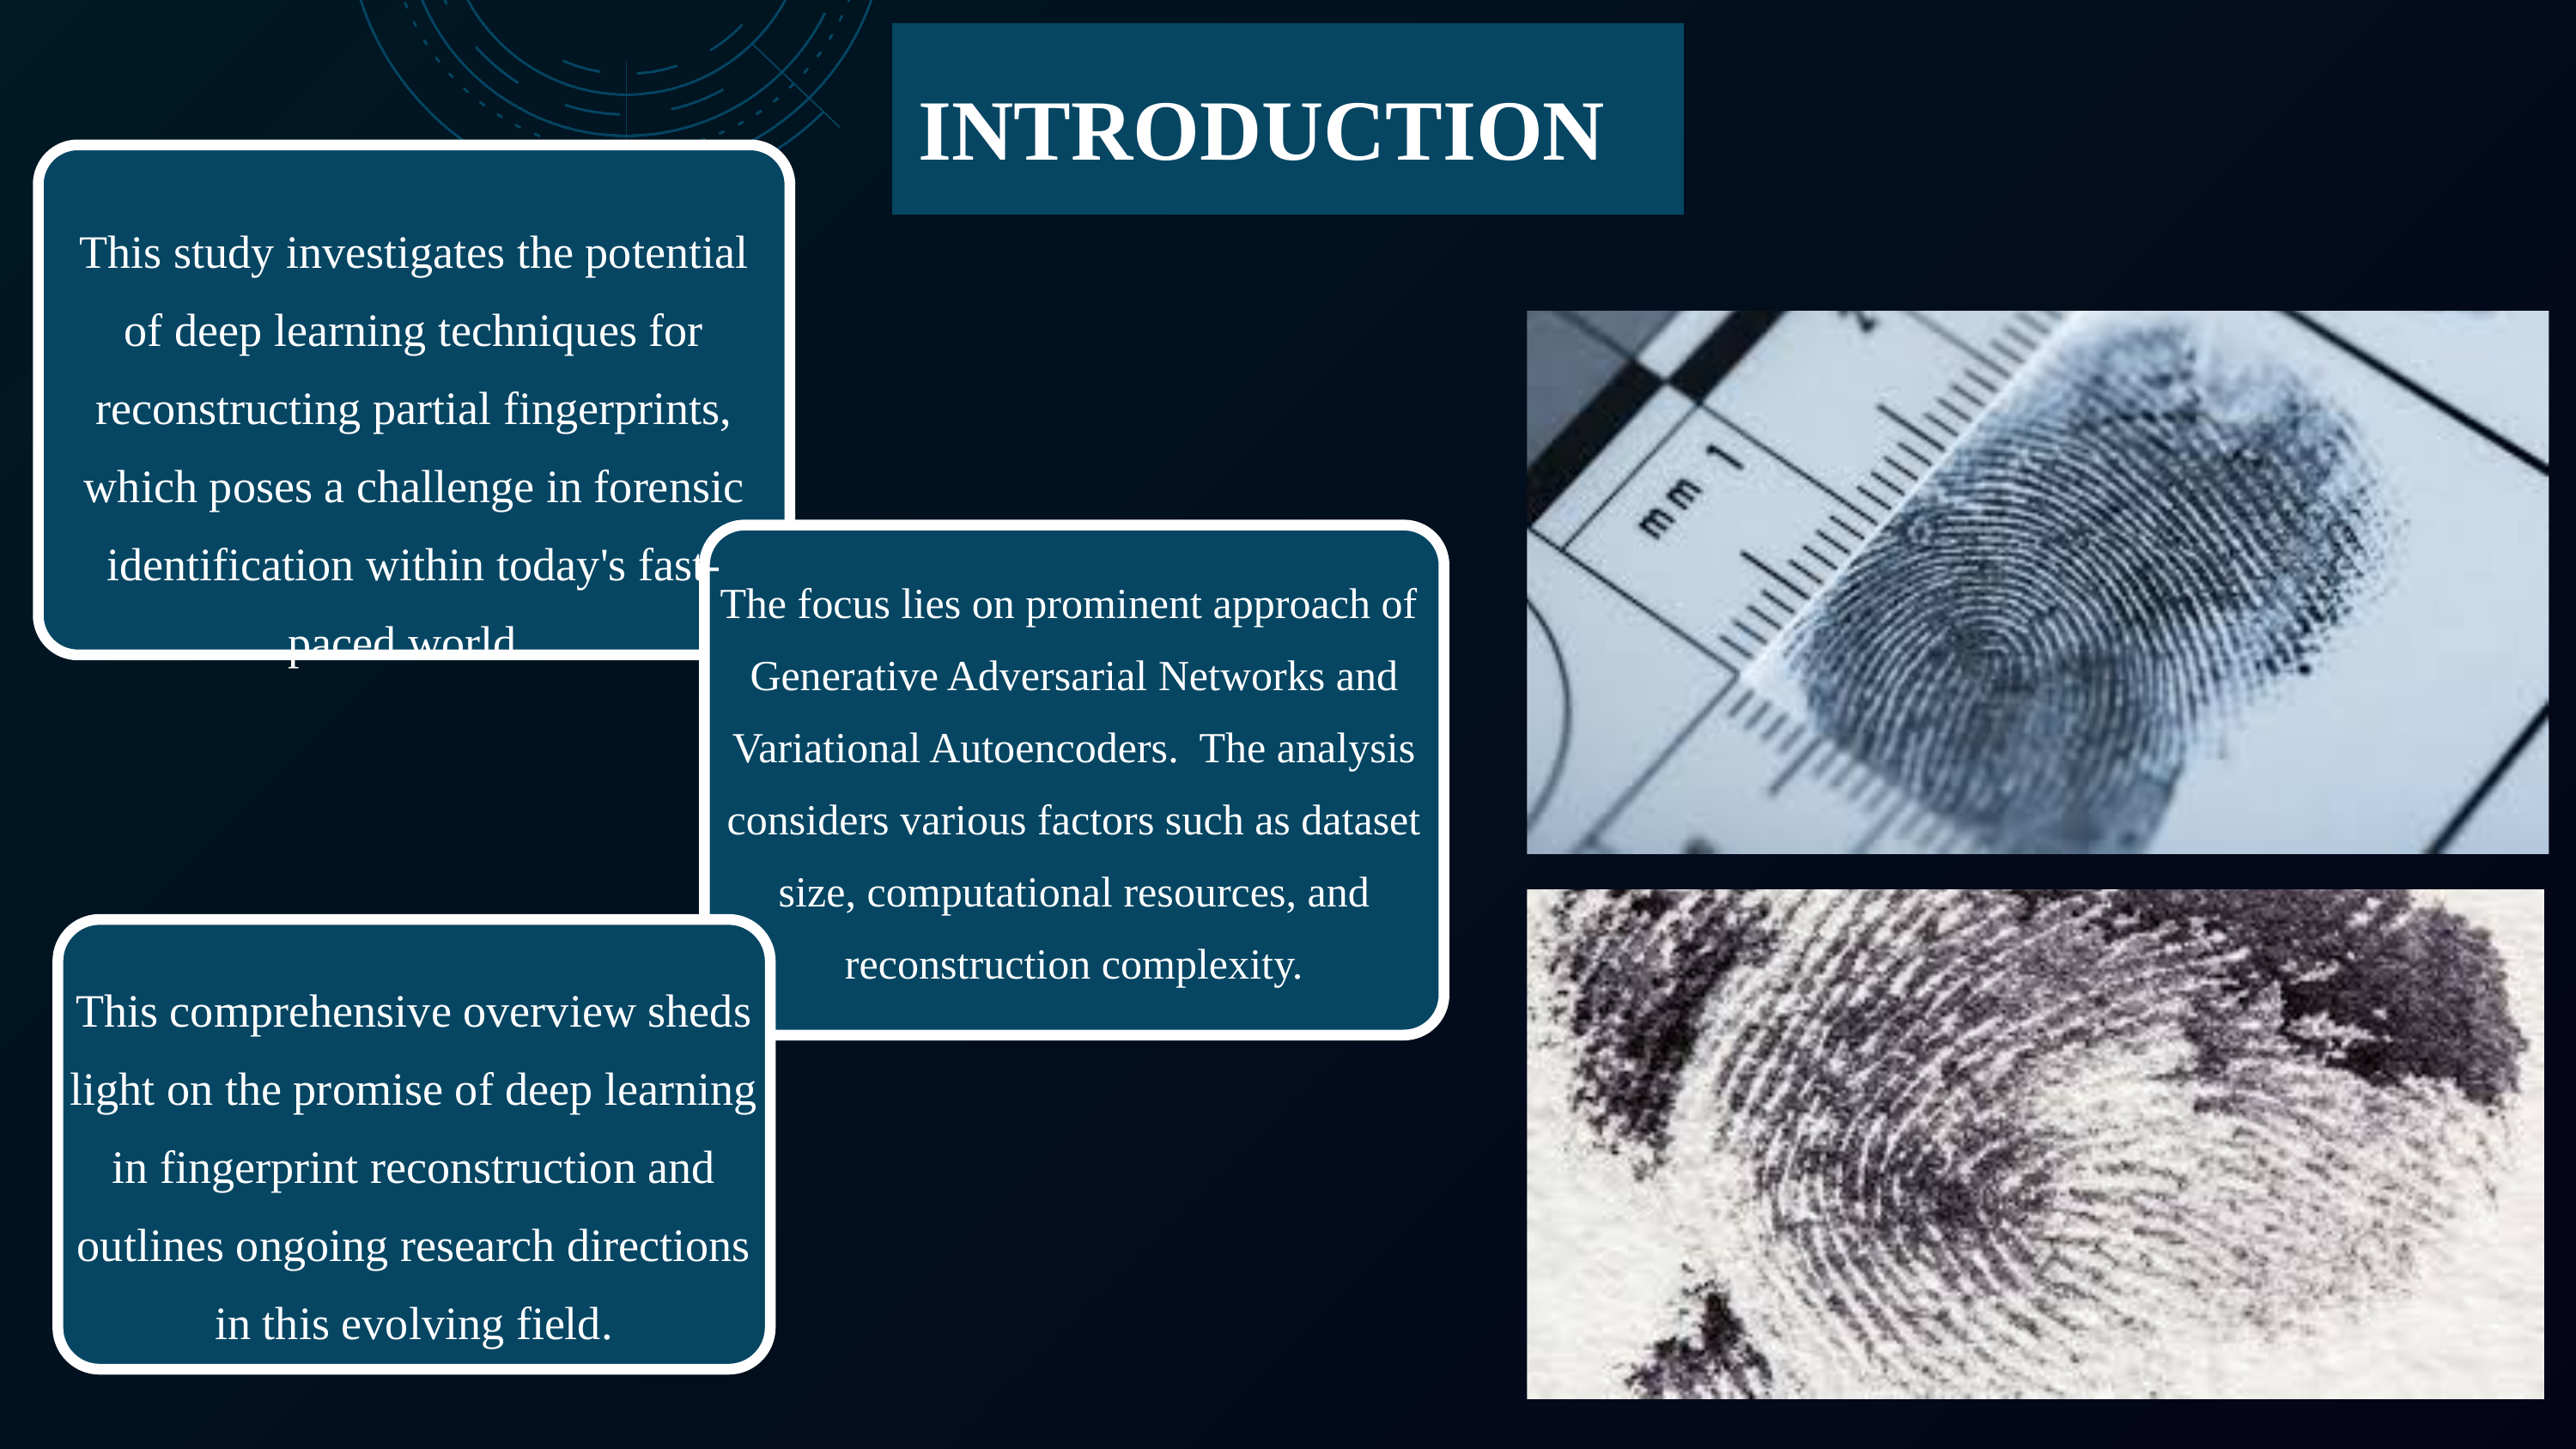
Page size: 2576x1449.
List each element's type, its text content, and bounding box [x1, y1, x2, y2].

text_box [1527, 311, 2549, 854]
text_box [1527, 889, 2544, 1399]
text_box INTRODUCTION [1378, 54, 1658, 177]
text_box INTRODUCTION [918, 54, 1177, 177]
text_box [38, 124, 791, 656]
text_box This study investigates the potential of deep learning techniques for reconstructing partial fingerprints, which poses a challenge in forensic identification within today's fast-paced world. [58, 663, 700, 668]
text_box [325, 0, 887, 215]
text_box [58, 899, 771, 1370]
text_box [704, 504, 1444, 1035]
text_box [1182, 0, 1374, 503]
